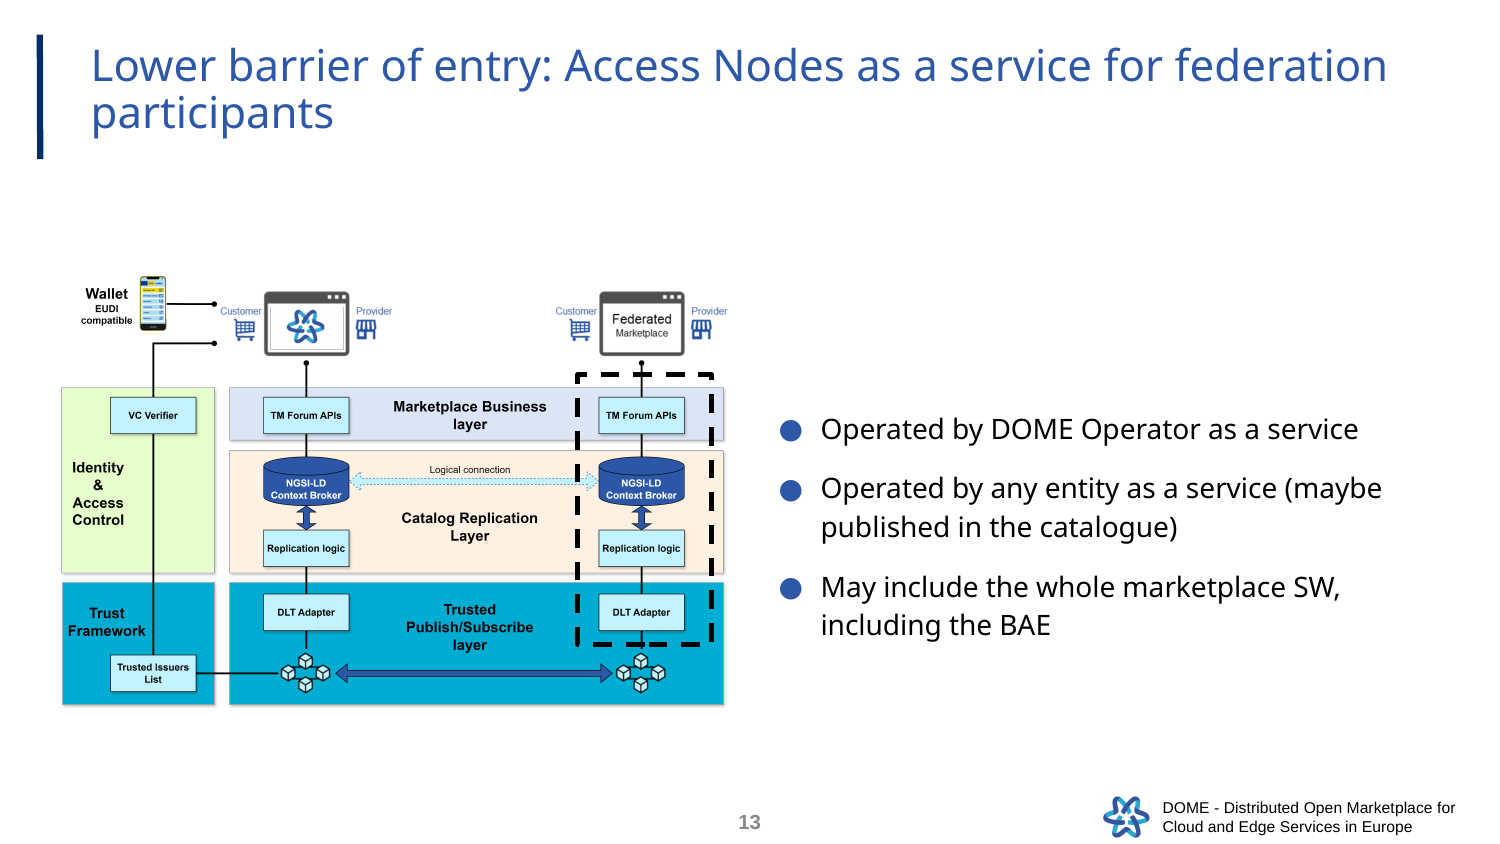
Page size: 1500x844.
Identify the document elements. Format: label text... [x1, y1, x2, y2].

list Operated by DOME Operator as a service Operated by any entity as a service (maybe published in the catalogue) May include the whole marketplace SW, including the BAE [764, 406, 1455, 709]
slide_number 13 [665, 798, 835, 844]
picture [1100, 794, 1152, 840]
title Lower barrier of entry: Access Nodes as a service for federation participants [49, 26, 1451, 155]
picture [53, 270, 740, 715]
